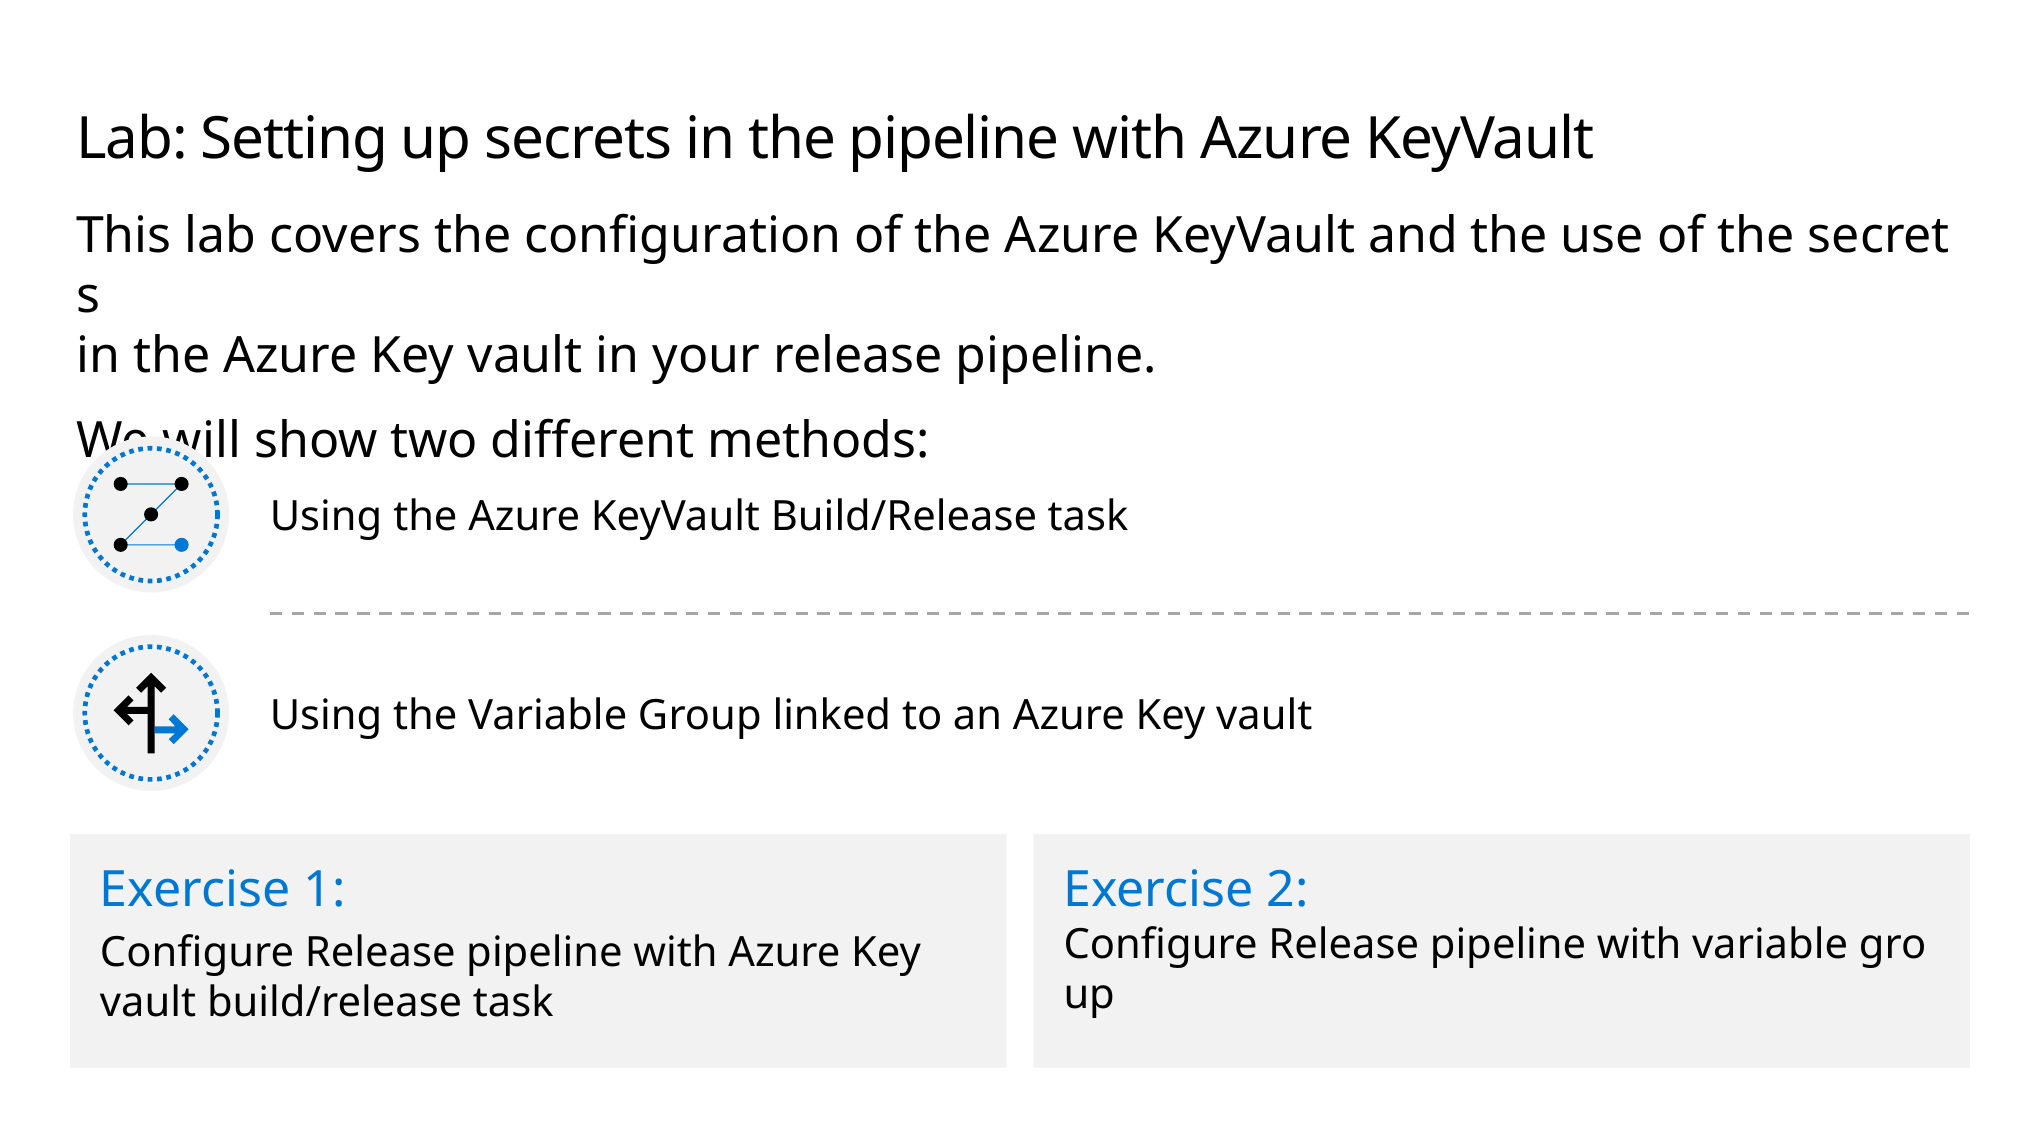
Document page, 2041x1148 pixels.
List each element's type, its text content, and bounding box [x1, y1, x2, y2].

picture [72, 435, 230, 593]
text_box Exercise 1: Configure Release pipeline with Azure Key vault build/release task [69, 833, 1007, 1068]
picture [72, 634, 230, 792]
title Lab: Setting up secrets in the pipeline with Azure KeyVault [76, 103, 1969, 172]
text_box This lab covers the configuration of the Azure KeyVault and the use of the secrets in the Azure Key vault in your release pipeline. We will show two different methods: [76, 202, 1969, 468]
text_box Exercise 2: Configure Release pipeline with variable group [1033, 833, 1971, 1068]
text_box Using the Variable Group linked to an Azure Key vault [269, 687, 1968, 738]
text_box Using the Azure KeyVault Build/Release task [269, 488, 1963, 540]
